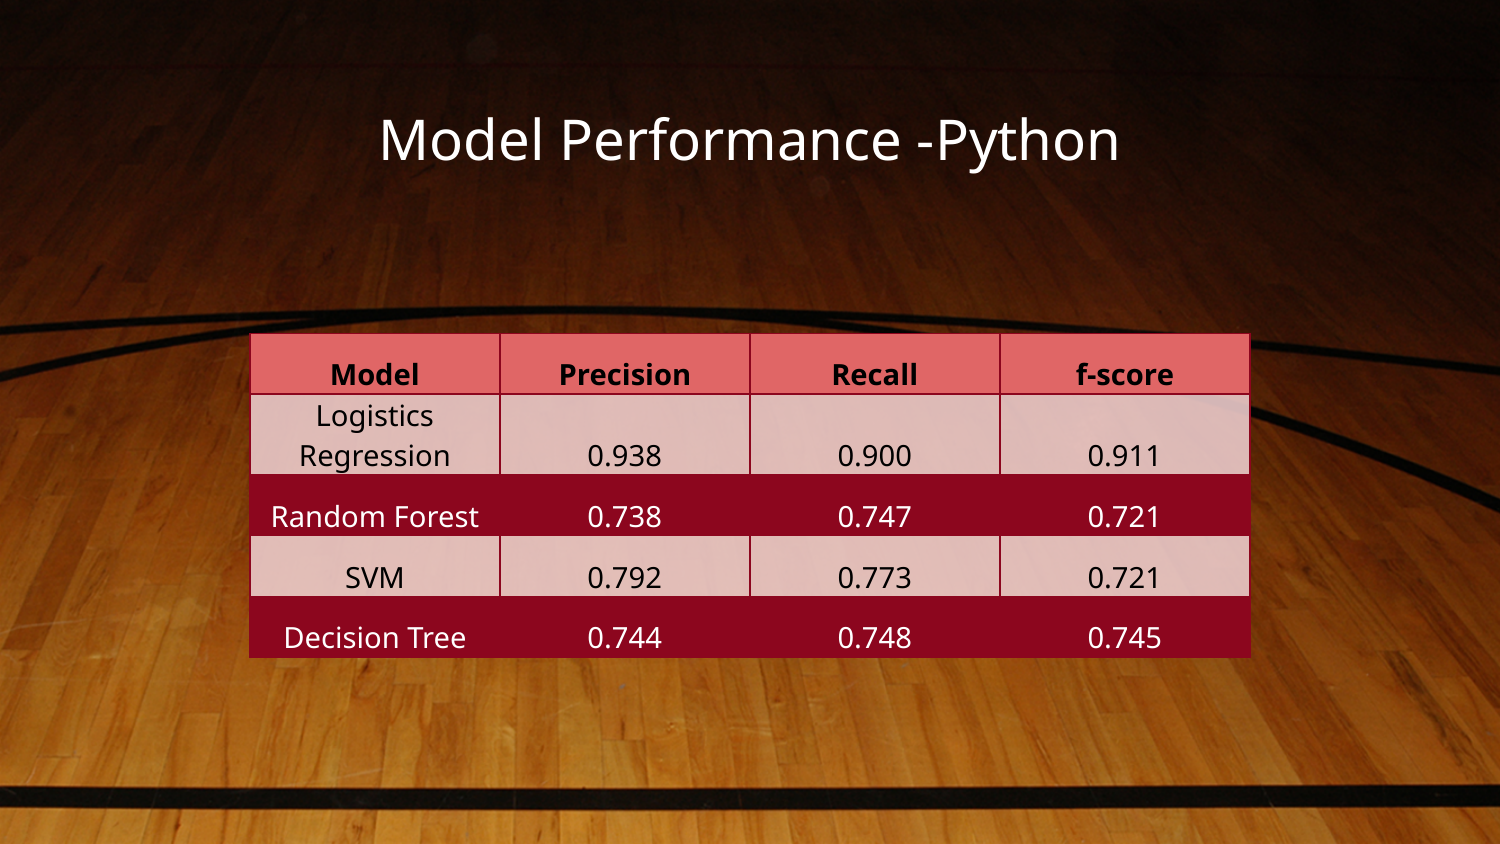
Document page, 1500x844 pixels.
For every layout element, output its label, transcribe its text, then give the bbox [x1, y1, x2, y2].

table_cell 0.911 [1001, 395, 1249, 474]
table_cell 0.721 [1001, 536, 1249, 596]
table_header Model [251, 334, 499, 393]
table_cell 0.738 [501, 476, 749, 535]
picture [0, 0, 1500, 844]
table_cell 0.792 [501, 536, 749, 596]
table_cell 0.747 [751, 476, 999, 535]
table_cell Logistics Regression [251, 395, 499, 474]
table_cell Random Forest [251, 476, 499, 535]
table_cell 0.938 [501, 395, 749, 474]
title Model Performance -Python [131, 37, 1369, 179]
table_cell 0.745 [1001, 597, 1249, 657]
table_cell SVM [251, 536, 499, 596]
table_header Precision [501, 334, 749, 393]
table_cell 0.744 [501, 597, 749, 657]
table_header f-score [1001, 334, 1249, 393]
table_cell 0.900 [751, 395, 999, 474]
table_cell Decision Tree [251, 597, 499, 657]
table_cell 0.721 [1001, 476, 1249, 535]
table_cell 0.773 [751, 536, 999, 596]
table_header Recall [751, 334, 999, 393]
table_cell 0.748 [751, 597, 999, 657]
